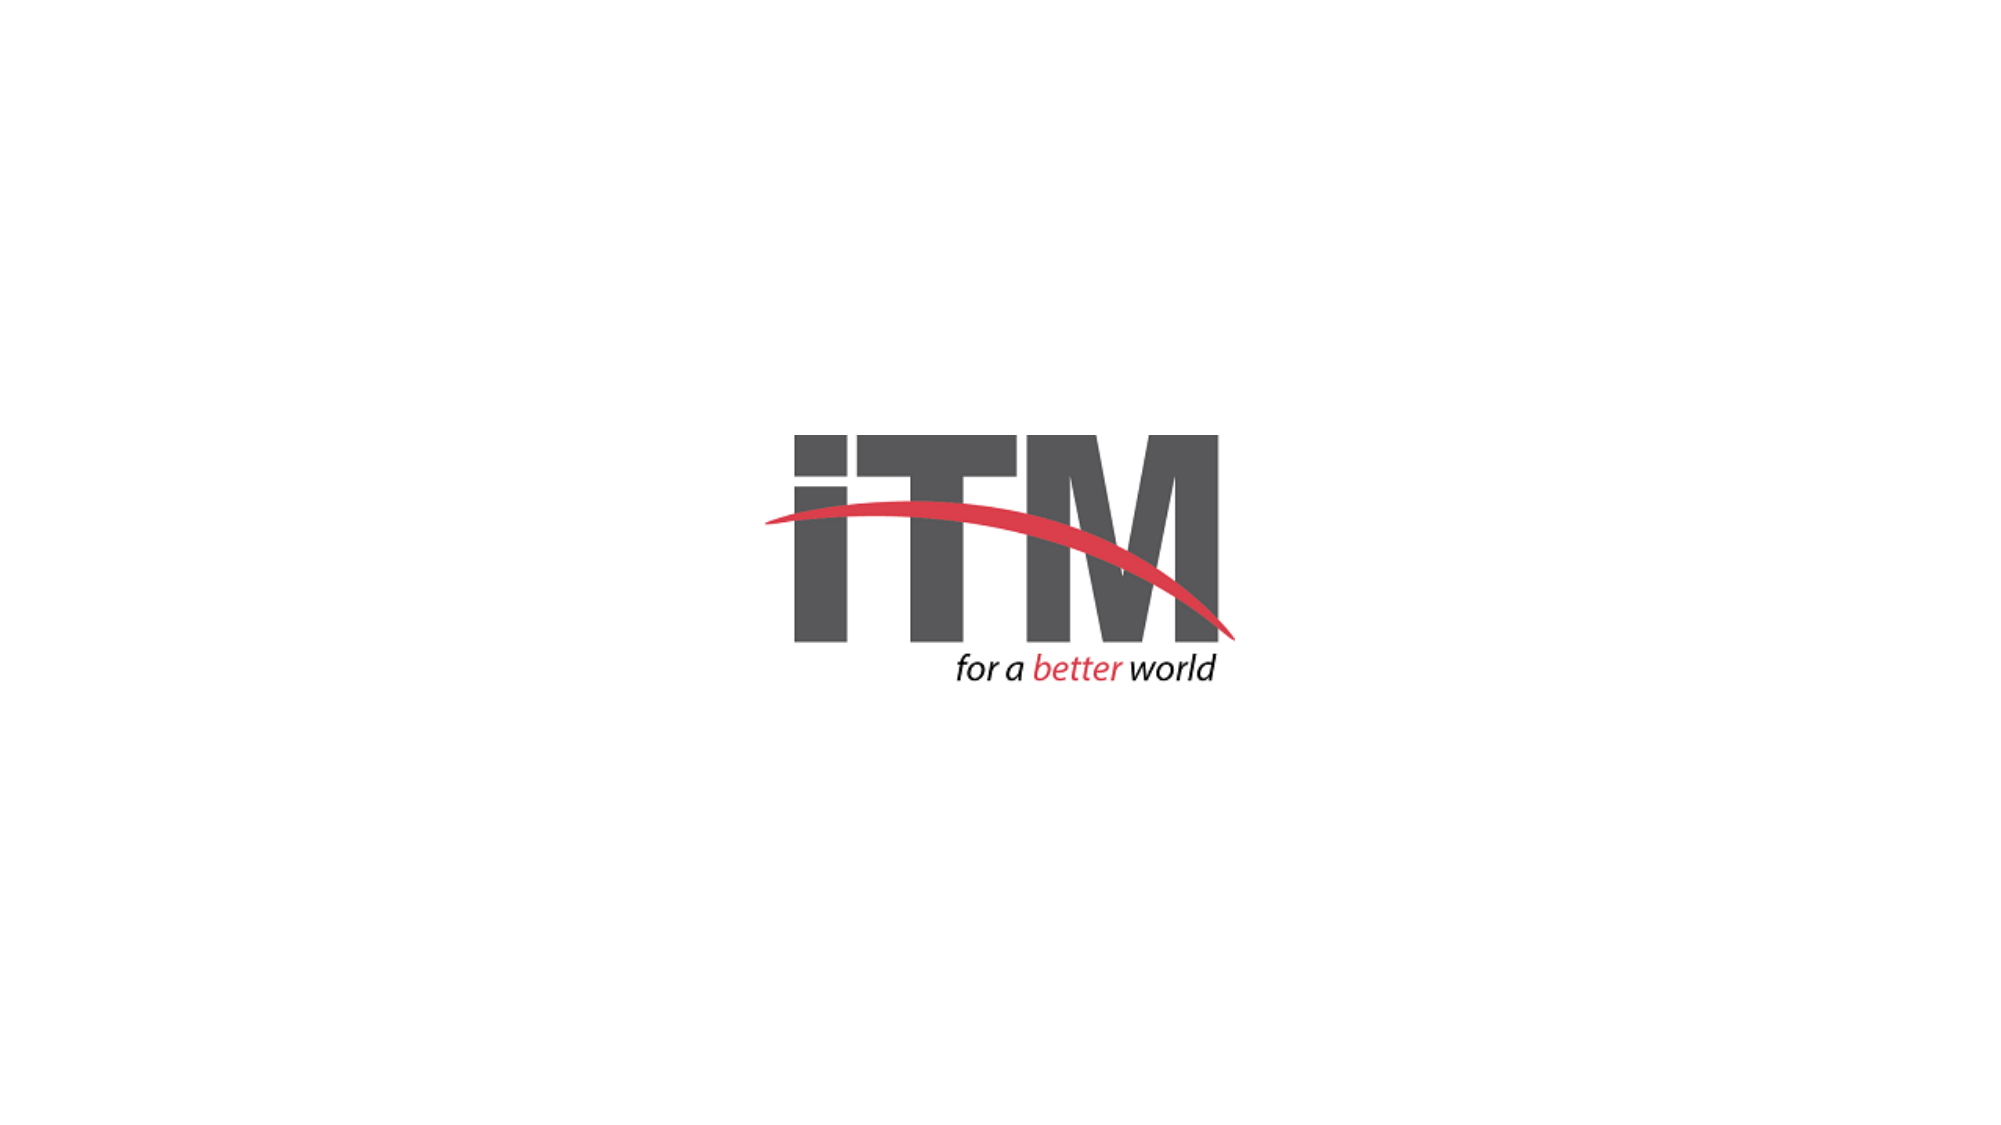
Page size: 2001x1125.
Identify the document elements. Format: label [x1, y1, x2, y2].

picture [765, 435, 1235, 690]
